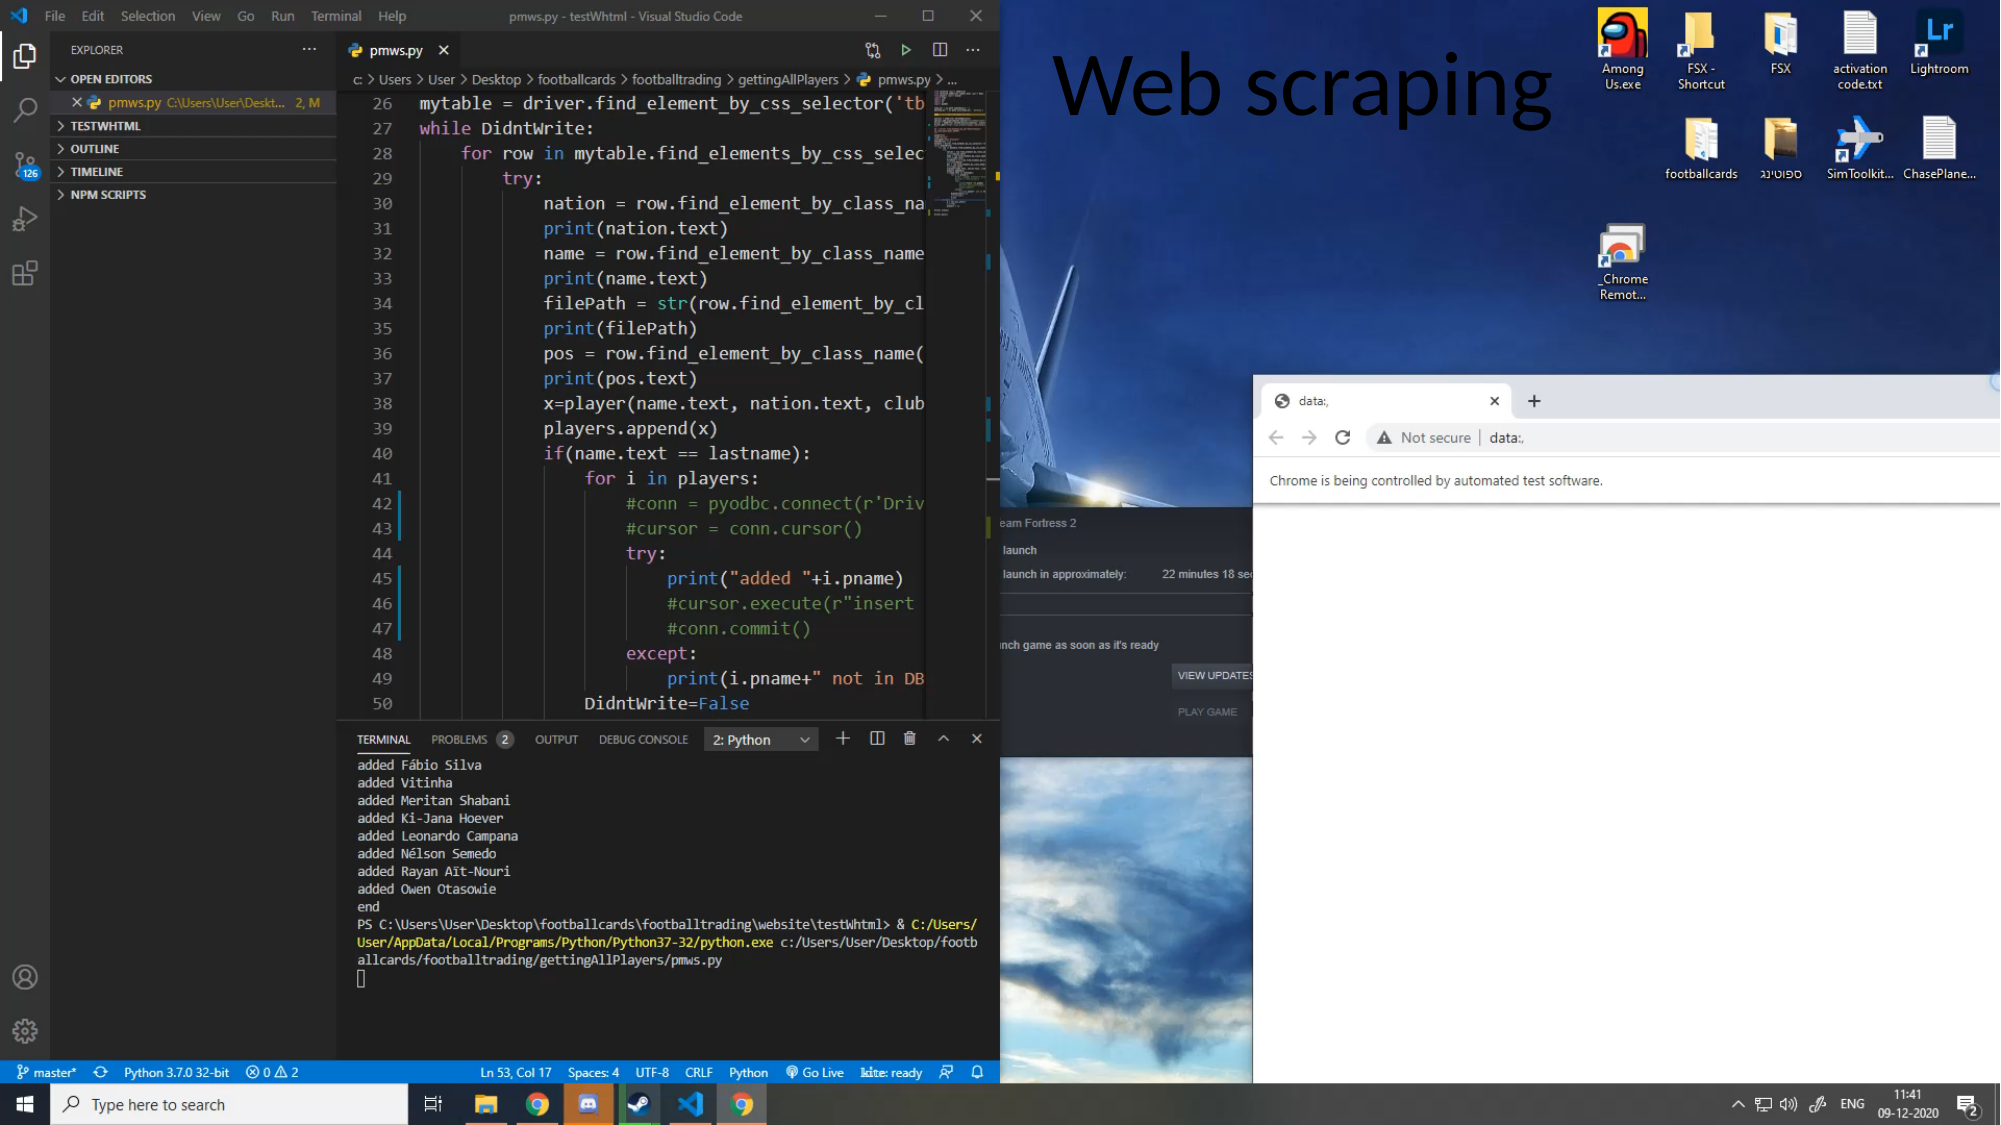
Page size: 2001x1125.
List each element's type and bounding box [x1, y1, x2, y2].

text_box [0, 0, 2000, 1125]
